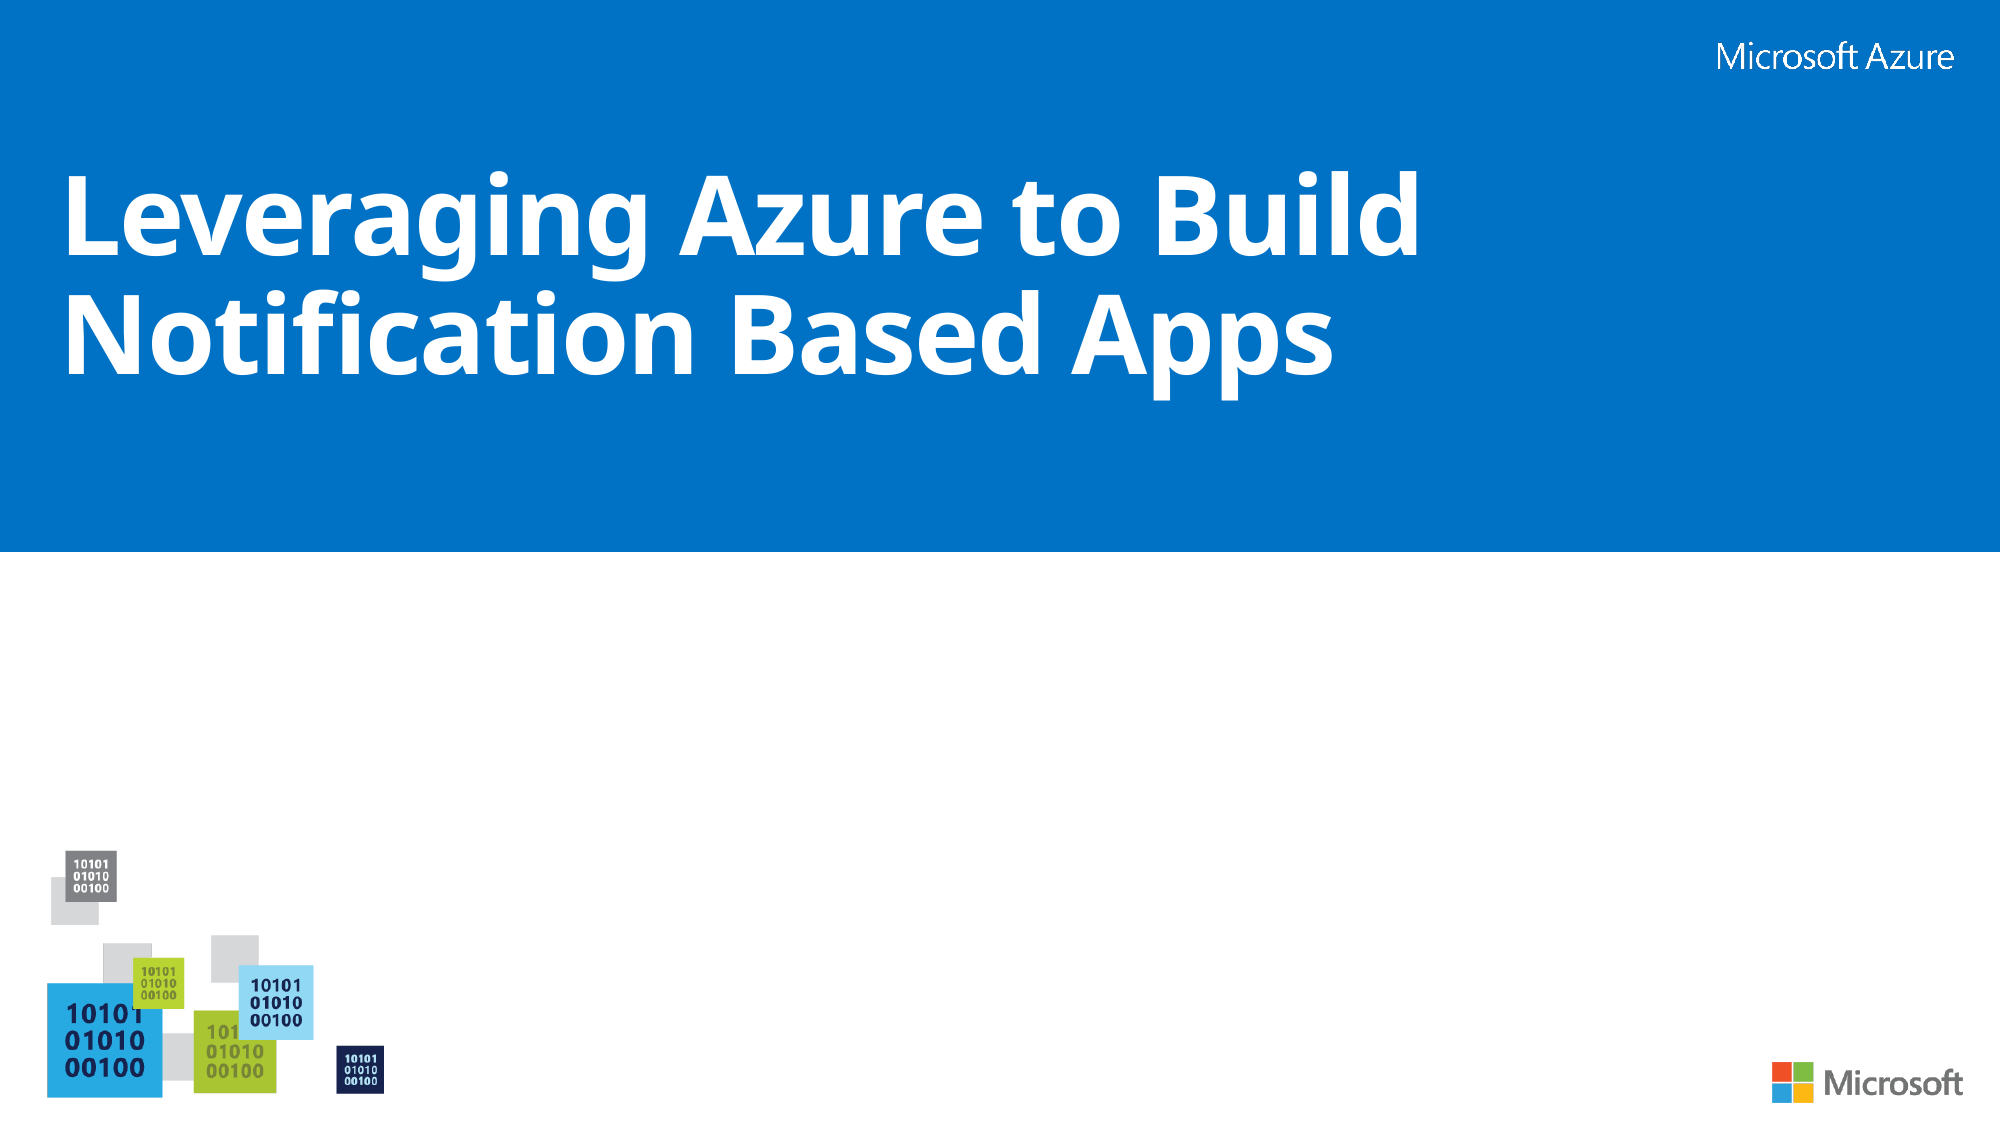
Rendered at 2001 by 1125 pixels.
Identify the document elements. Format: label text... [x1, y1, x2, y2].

picture [1772, 1062, 1963, 1103]
picture [1699, 24, 1972, 87]
title Leveraging Azure to Build Notification Based Apps [45, 152, 1927, 429]
picture [17, 808, 463, 1125]
